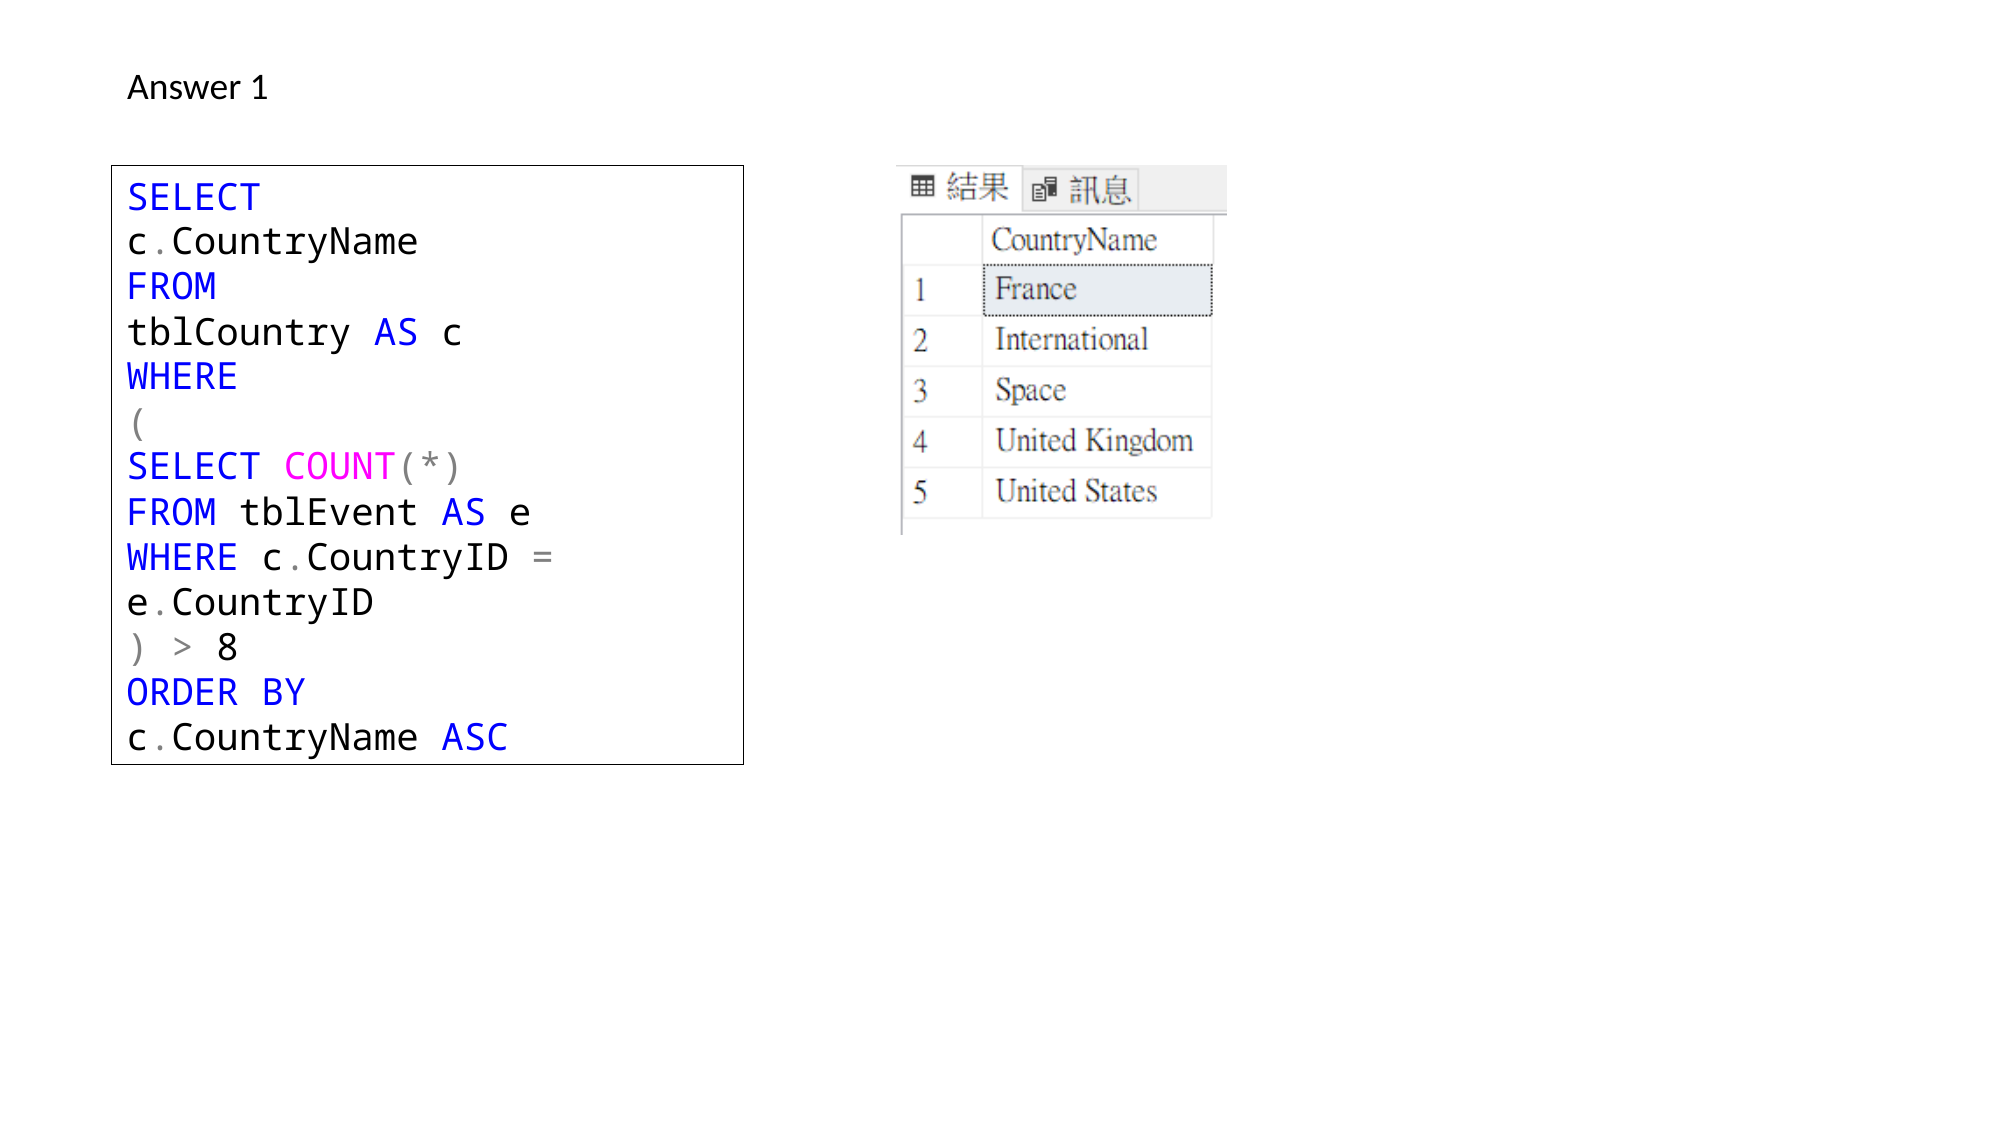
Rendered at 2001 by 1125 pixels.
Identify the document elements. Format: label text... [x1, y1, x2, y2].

text_box Answer 1 [112, 54, 284, 115]
text_box SELECT c.CountryName FROM tblCountry AS c WHERE ( SELECT COUNT(*) FROM tblEvent AS e WHERE c.CountryID = e.CountryID ) > 8 ORDER BY c.CountryName ASC [111, 165, 744, 765]
picture [896, 165, 1227, 535]
